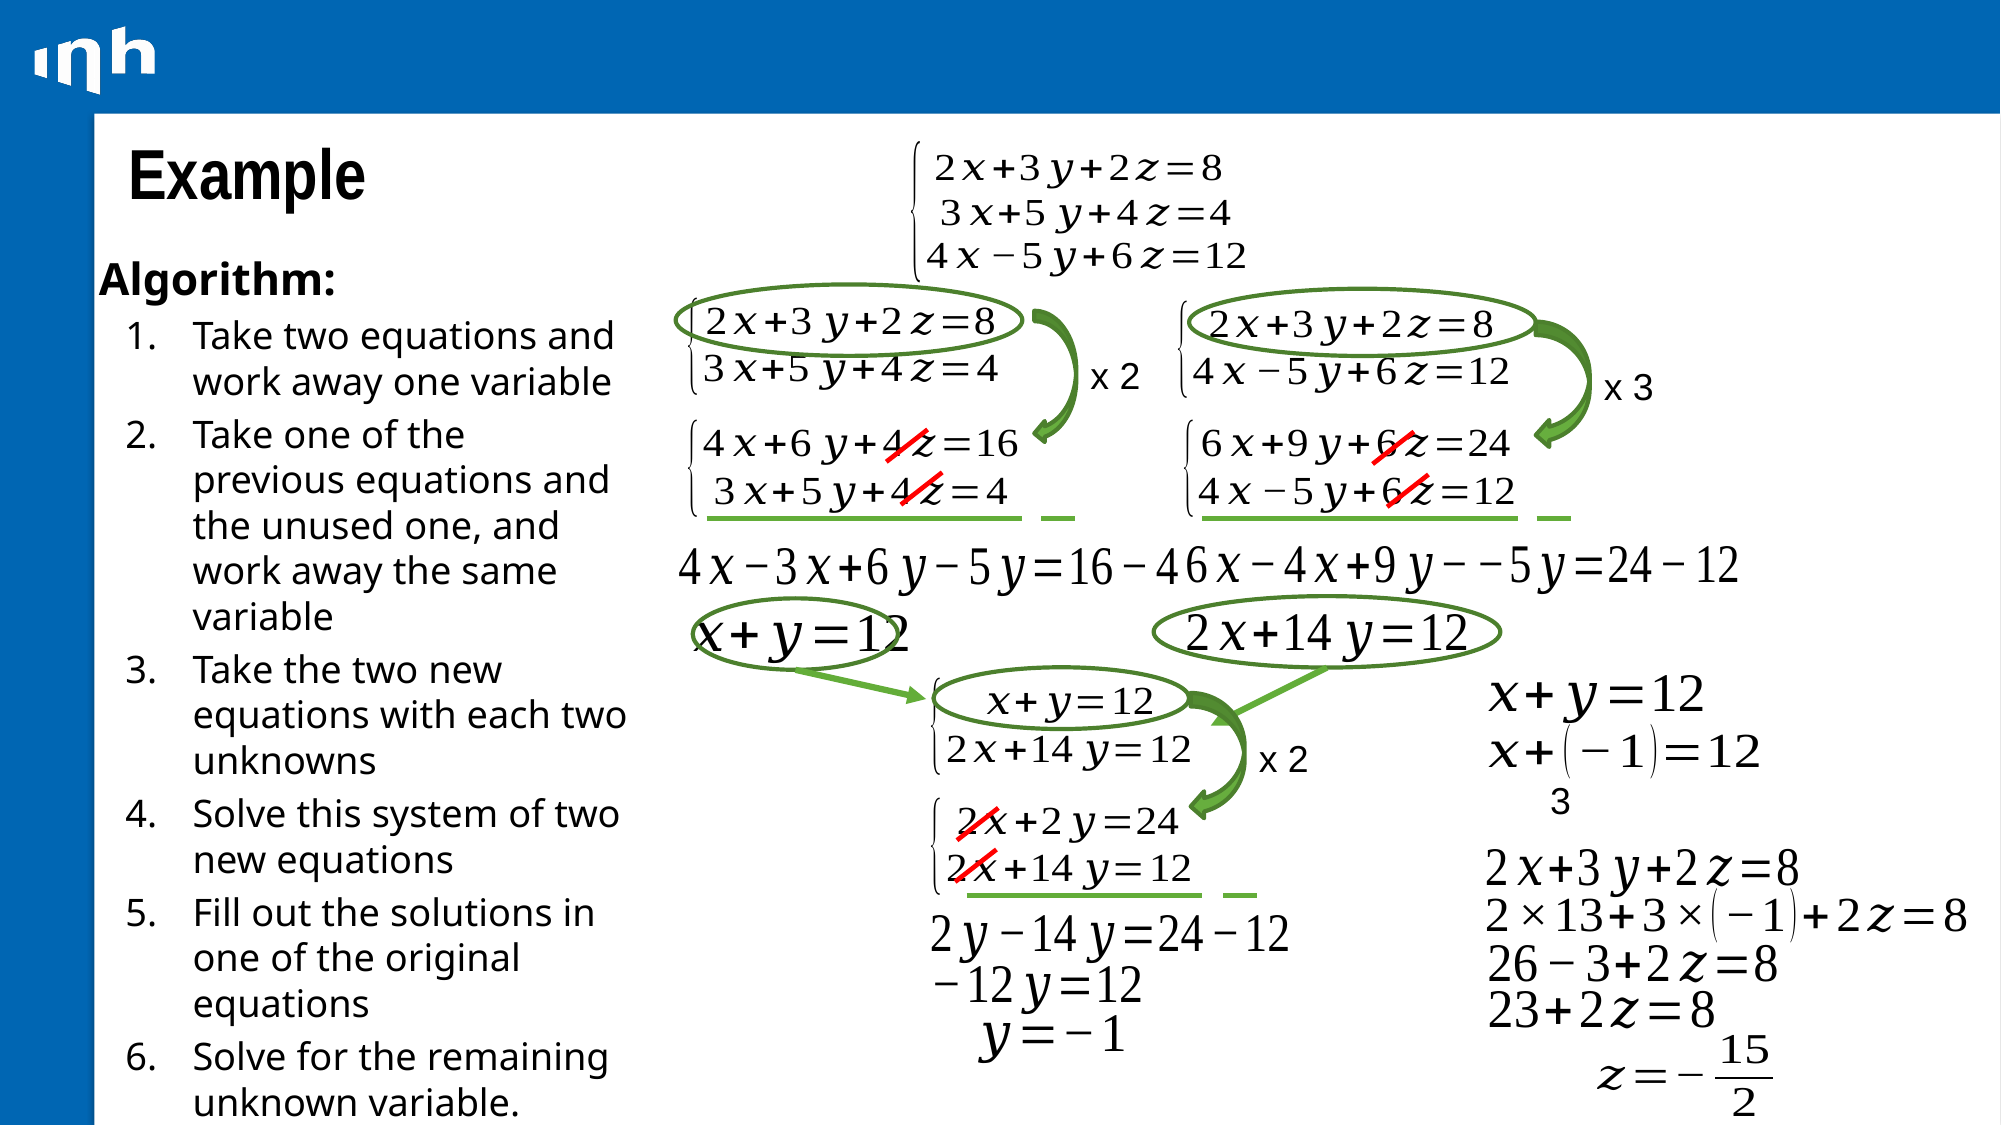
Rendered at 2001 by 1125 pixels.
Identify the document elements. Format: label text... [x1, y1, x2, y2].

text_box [1372, 431, 1415, 465]
picture [23, 7, 166, 114]
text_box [956, 807, 999, 841]
text_box [1533, 319, 1589, 449]
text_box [954, 849, 997, 883]
text_box [690, 596, 901, 672]
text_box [1210, 667, 1328, 726]
text_box [1188, 734, 1243, 821]
text_box [1151, 594, 1503, 670]
list Algorithm: Take two equations and work away one variable Take one of the previous equations and the unused one, and work away the same variable Take the two new equations with each two unknowns Solve this system of two new equations Fill out the solutions in one of the original equations Solve for the remaining unknown variable. [83, 243, 644, 1125]
text_box x 2 [1075, 345, 1156, 405]
text_box x 3 [1589, 355, 1669, 416]
title Example [113, 121, 1295, 262]
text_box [886, 429, 928, 463]
text_box [931, 665, 1189, 732]
text_box [1032, 308, 1075, 444]
text_box x 2 [1243, 733, 1324, 787]
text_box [795, 669, 927, 700]
text_box [1188, 690, 1205, 711]
text_box [673, 282, 1025, 358]
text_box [1386, 474, 1429, 508]
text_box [900, 472, 943, 505]
text_box [1187, 286, 1538, 359]
